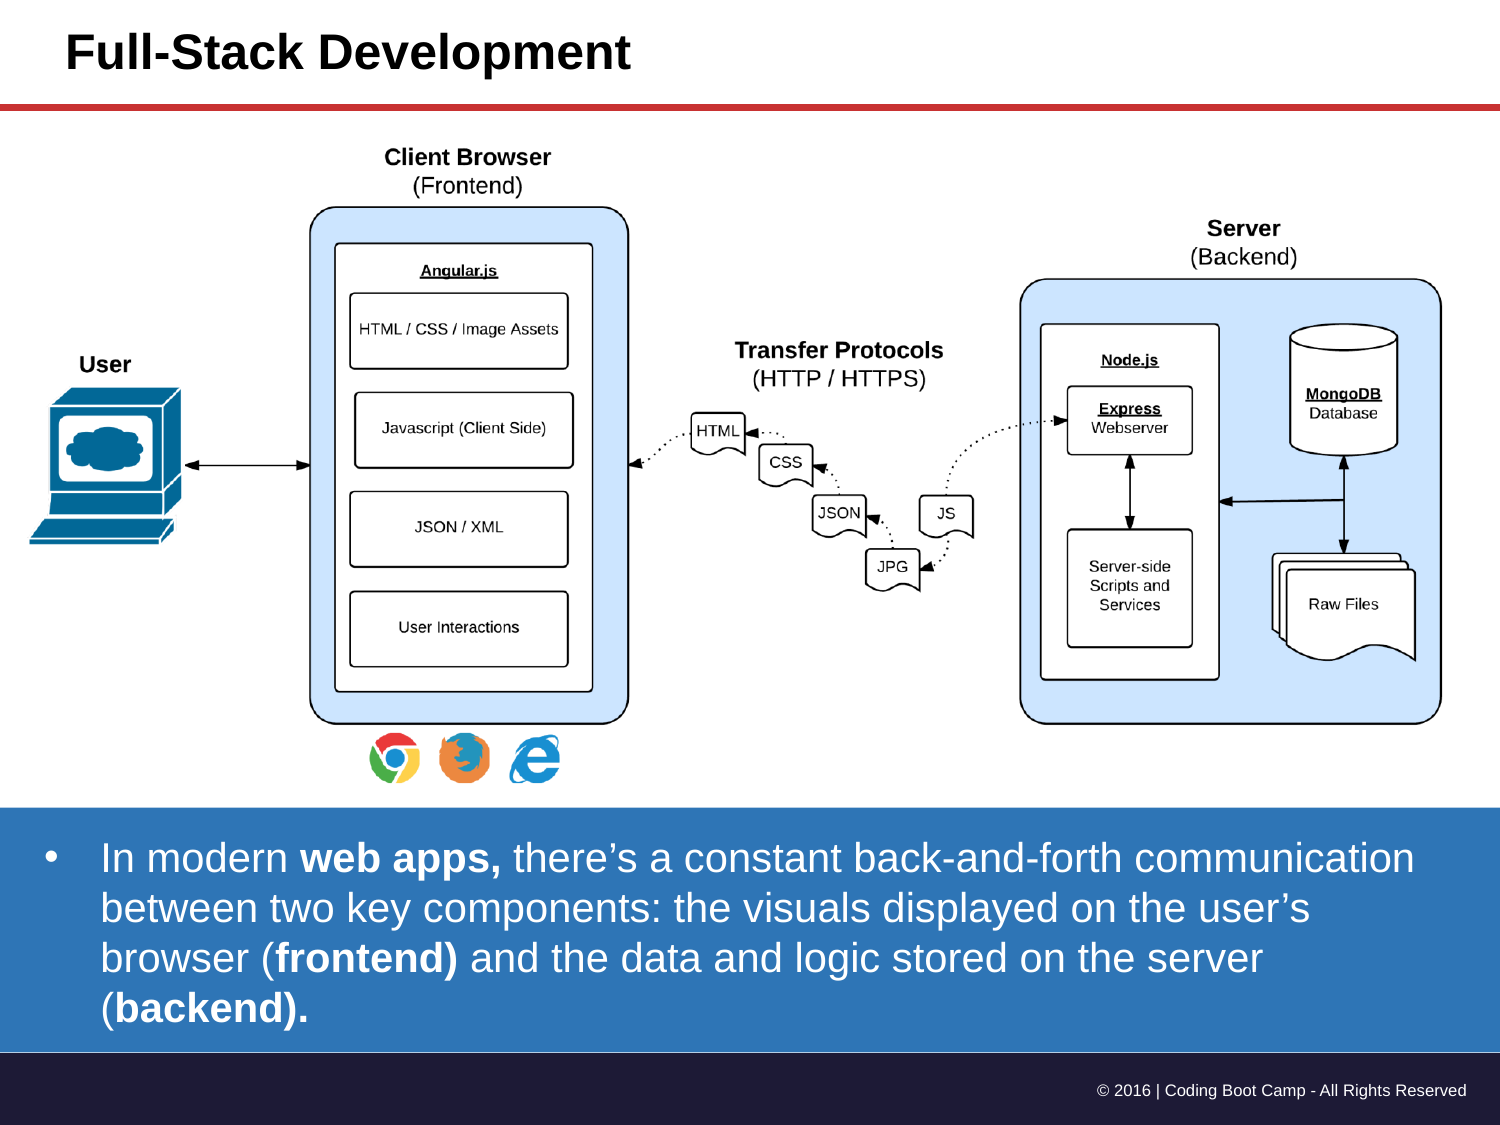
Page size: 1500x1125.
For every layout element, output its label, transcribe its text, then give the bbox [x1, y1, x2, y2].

text_box [0, 807, 1500, 1053]
text_box In modern web apps, there’s a constant back-and-forth communication between two key components: the visuals displayed on the user’s browser (frontend) and the data and logic stored on the server (backend). [29, 823, 1473, 1039]
title Full-Stack Development [50, 0, 948, 108]
picture [9, 121, 1478, 813]
